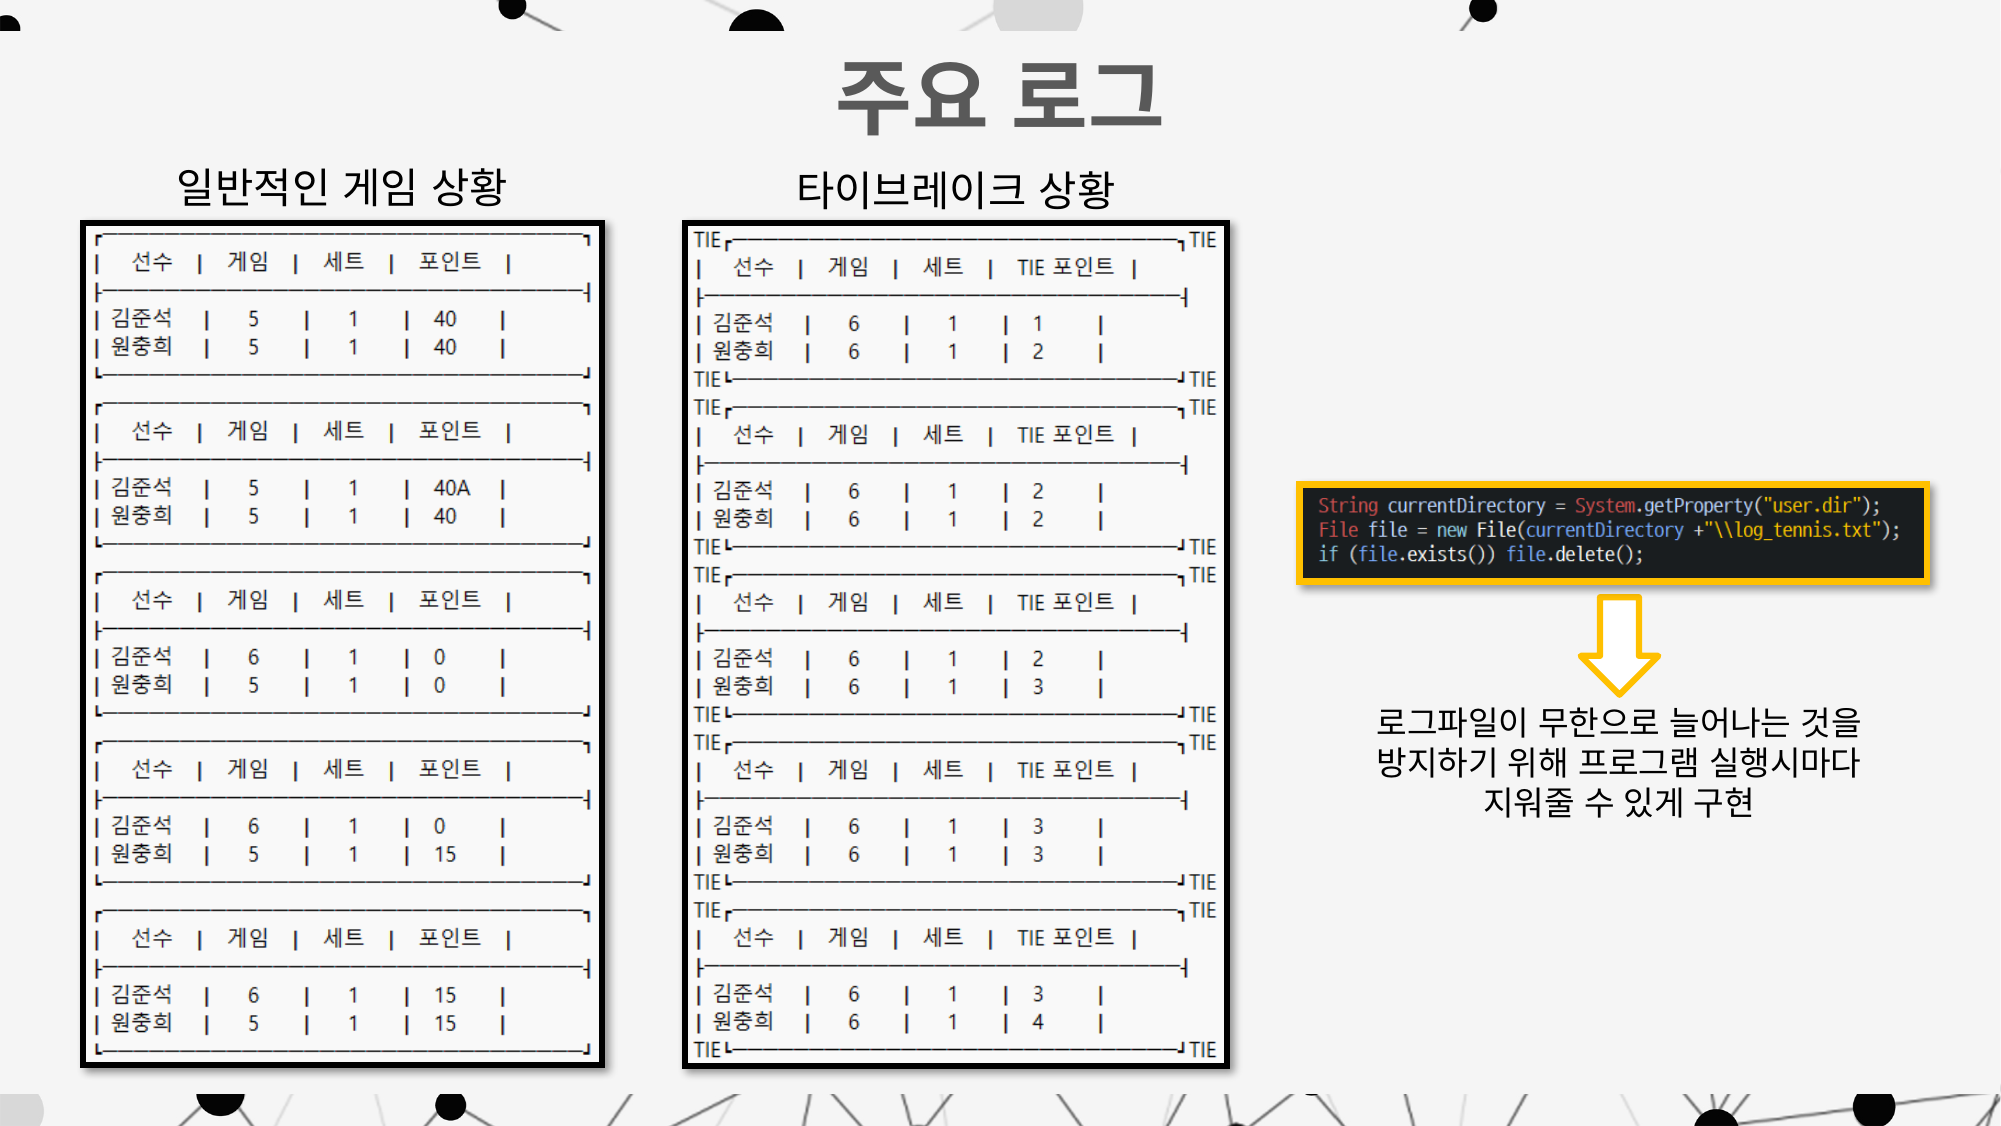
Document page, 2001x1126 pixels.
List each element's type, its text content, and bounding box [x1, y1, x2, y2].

text_box 일반적인 게임 상황 [154, 154, 531, 220]
text_box [1578, 596, 1661, 694]
picture [0, 0, 2001, 31]
picture [687, 225, 1224, 1063]
picture [85, 225, 599, 1063]
picture [1302, 487, 1924, 579]
text_box 주요 로그 [636, 37, 1364, 120]
text_box 로그파일이 무한으로 늘어나는 것을 방지하기 위해 프로그램 실행시마다 지워줄 수 있게 구현 [1351, 694, 1888, 830]
text_box 타이브레이크 상황 [774, 157, 1138, 218]
picture [0, 1094, 2001, 1126]
